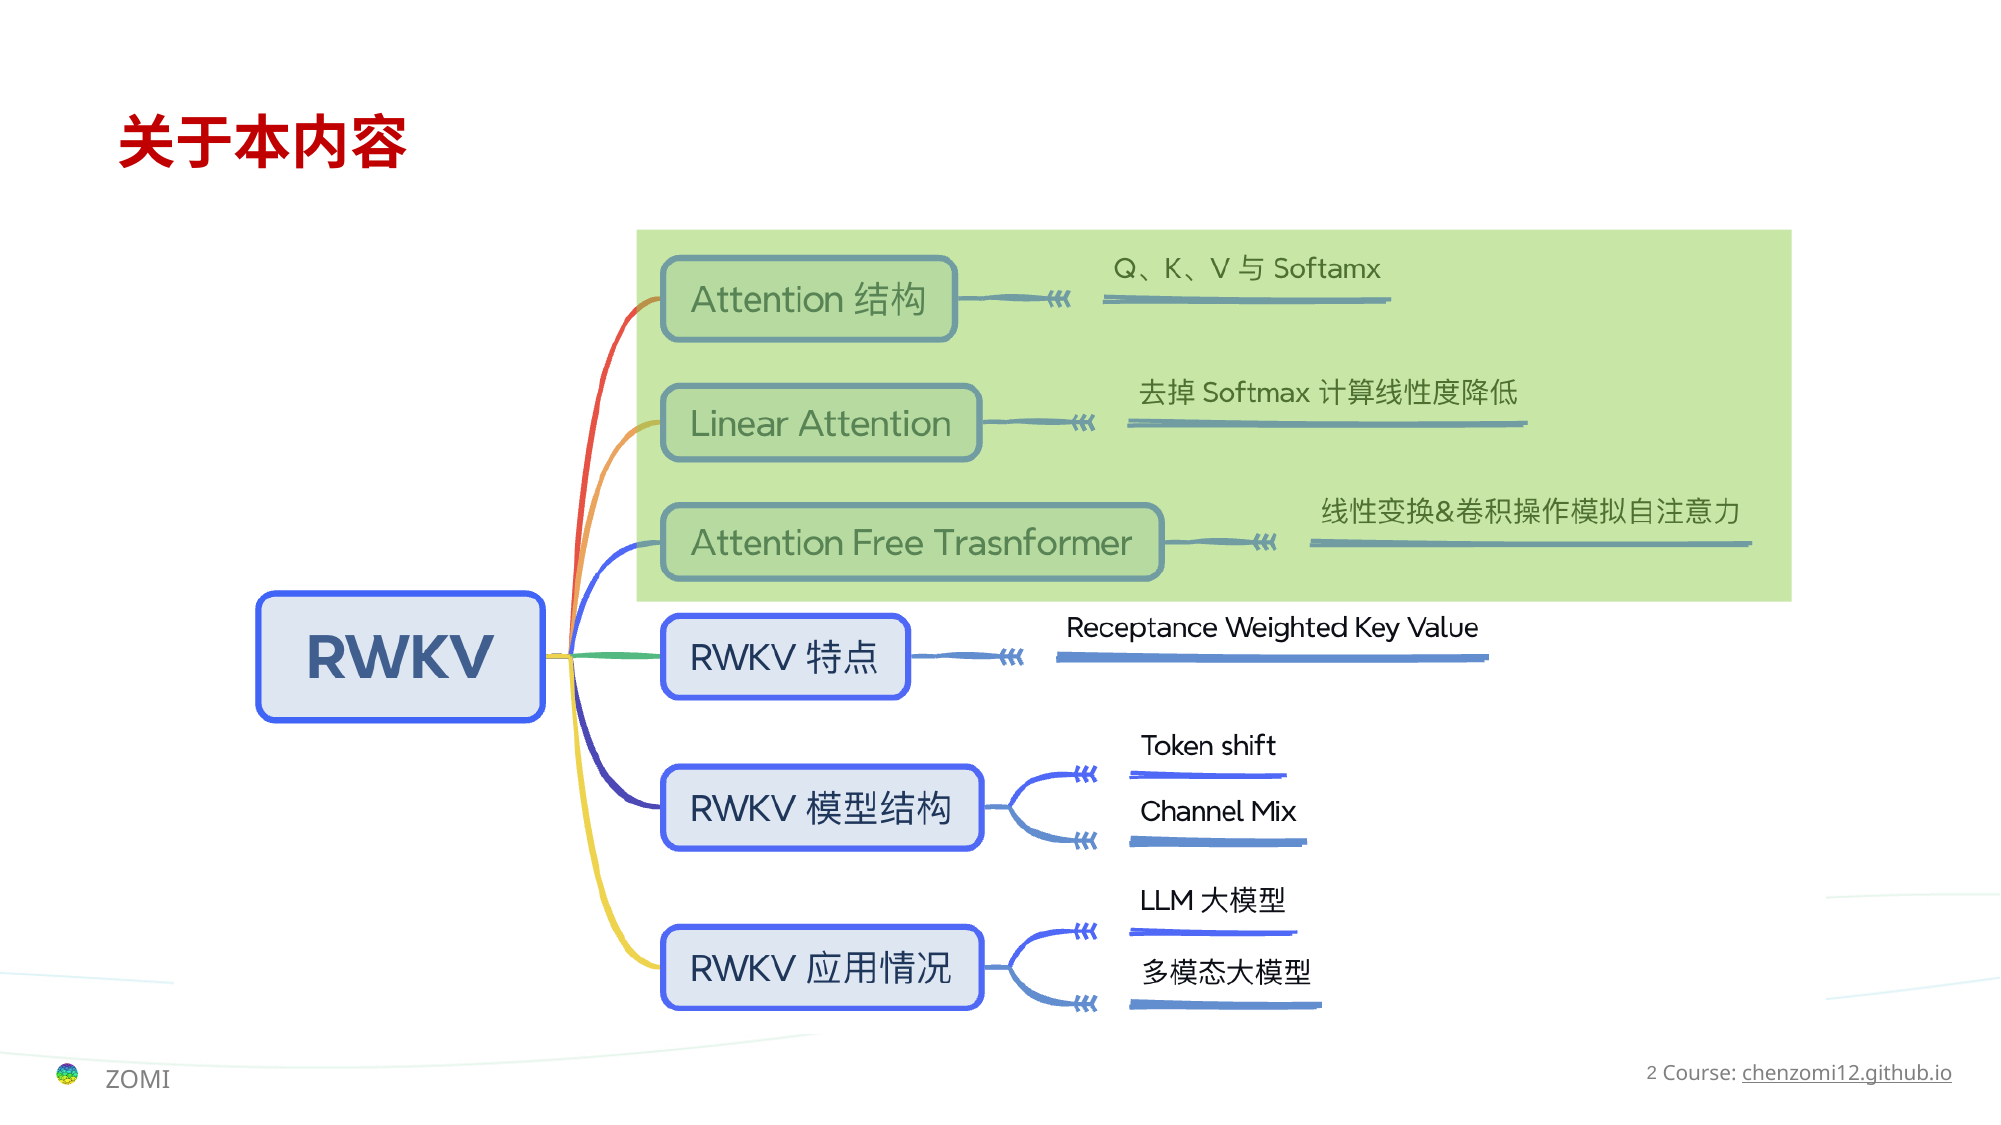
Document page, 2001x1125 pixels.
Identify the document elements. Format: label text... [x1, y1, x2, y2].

picture [0, 0, 2001, 1125]
title 关于本内容 [102, 91, 1901, 189]
